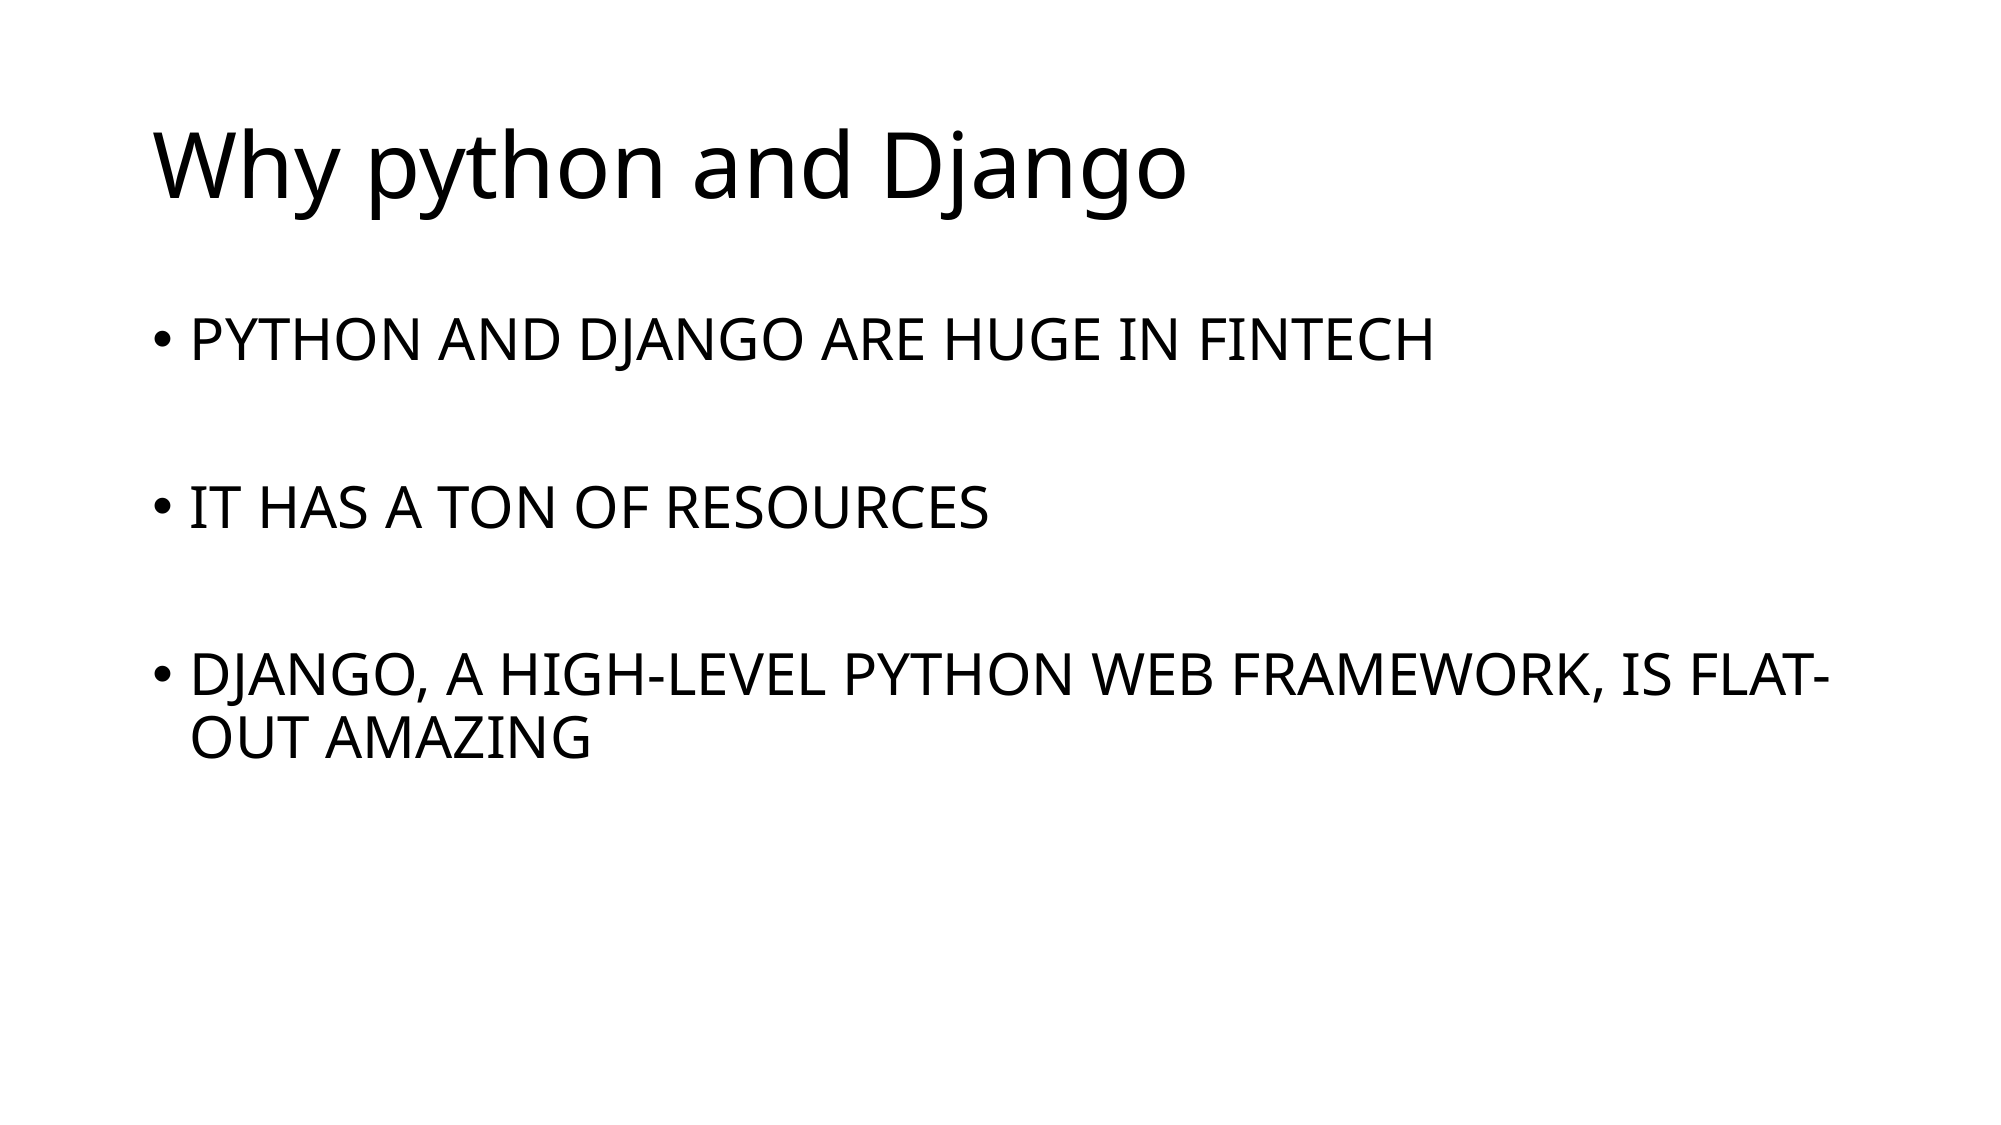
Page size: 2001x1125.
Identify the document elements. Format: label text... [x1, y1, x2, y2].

list PYTHON AND DJANGO ARE HUGE IN FINTECH IT HAS A TON OF RESOURCES DJANGO, A HIGH-LEVEL PYTHON WEB FRAMEWORK, IS FLAT-OUT AMAZING [137, 302, 1863, 1017]
title Why python and Django [137, 59, 1863, 278]
